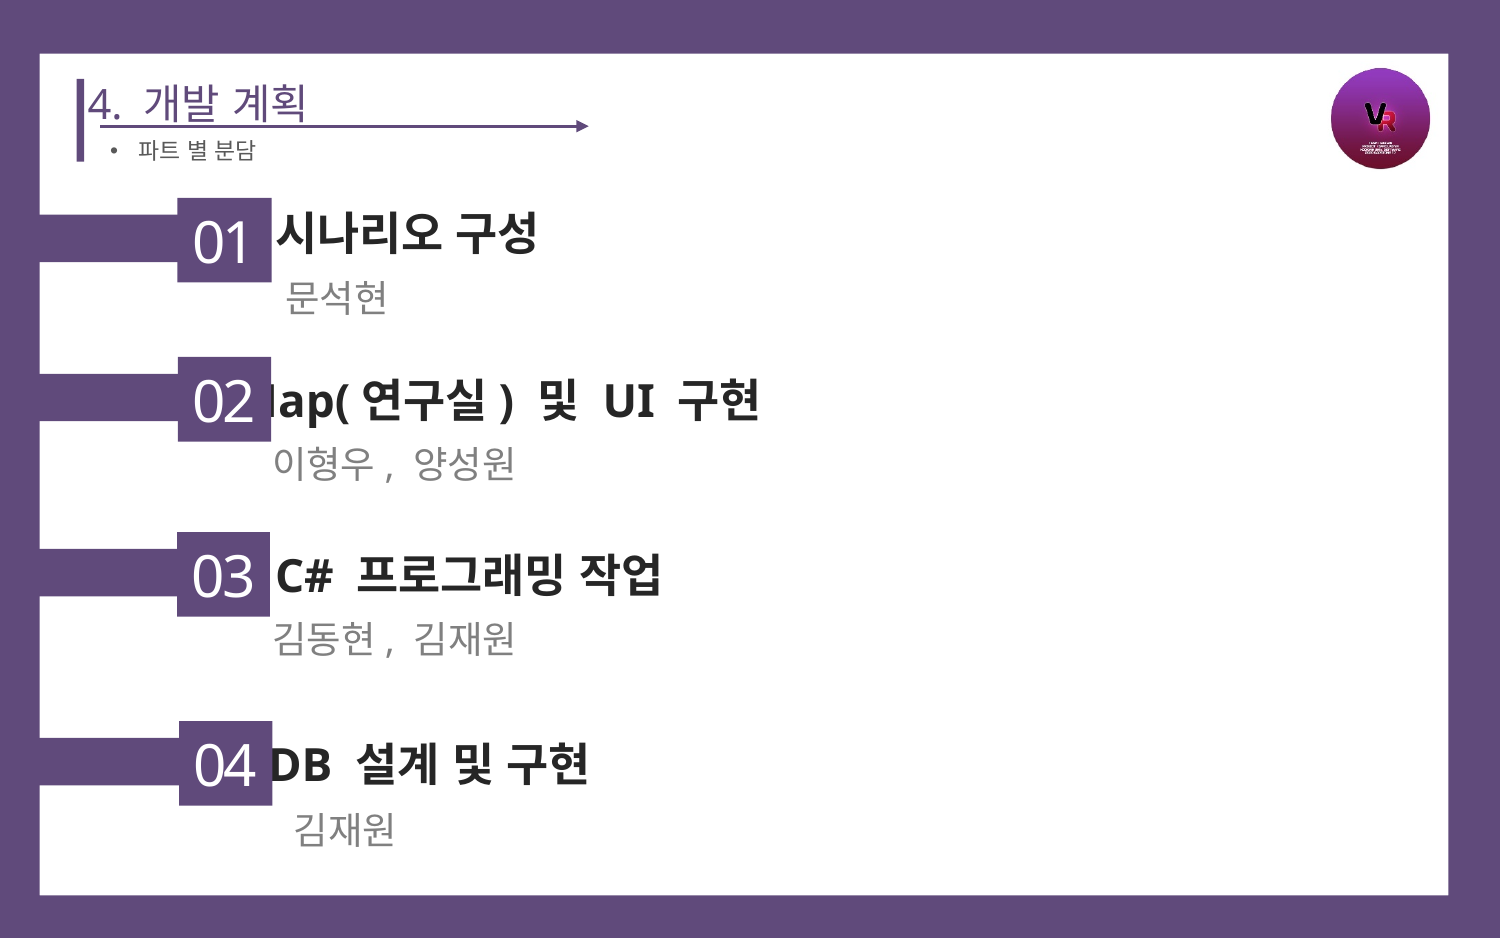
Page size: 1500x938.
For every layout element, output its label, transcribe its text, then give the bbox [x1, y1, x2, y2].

text_box 시나리오 구성 [272, 197, 555, 268]
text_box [0, 356, 272, 443]
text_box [0, 531, 270, 619]
text_box C# 프로그래밍 작업 [274, 539, 679, 610]
text_box Map(연구실) 및 UI 구현 [276, 364, 777, 435]
text_box 김재원 [279, 799, 413, 859]
text_box [83, 123, 125, 174]
text_box 4. 개발 계획 [72, 70, 324, 136]
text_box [0, 720, 275, 808]
text_box 파트 별 분담 [95, 129, 628, 172]
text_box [0, 197, 272, 284]
text_box DB 설계 및 구현 [279, 728, 606, 799]
text_box 이형우, 양성원 [257, 433, 532, 494]
text_box 김동현, 김재원 [257, 608, 532, 669]
text_box [75, 136, 83, 164]
text_box 문석현 [270, 267, 404, 328]
picture [1316, 59, 1448, 176]
text_box [0, 0, 1500, 938]
